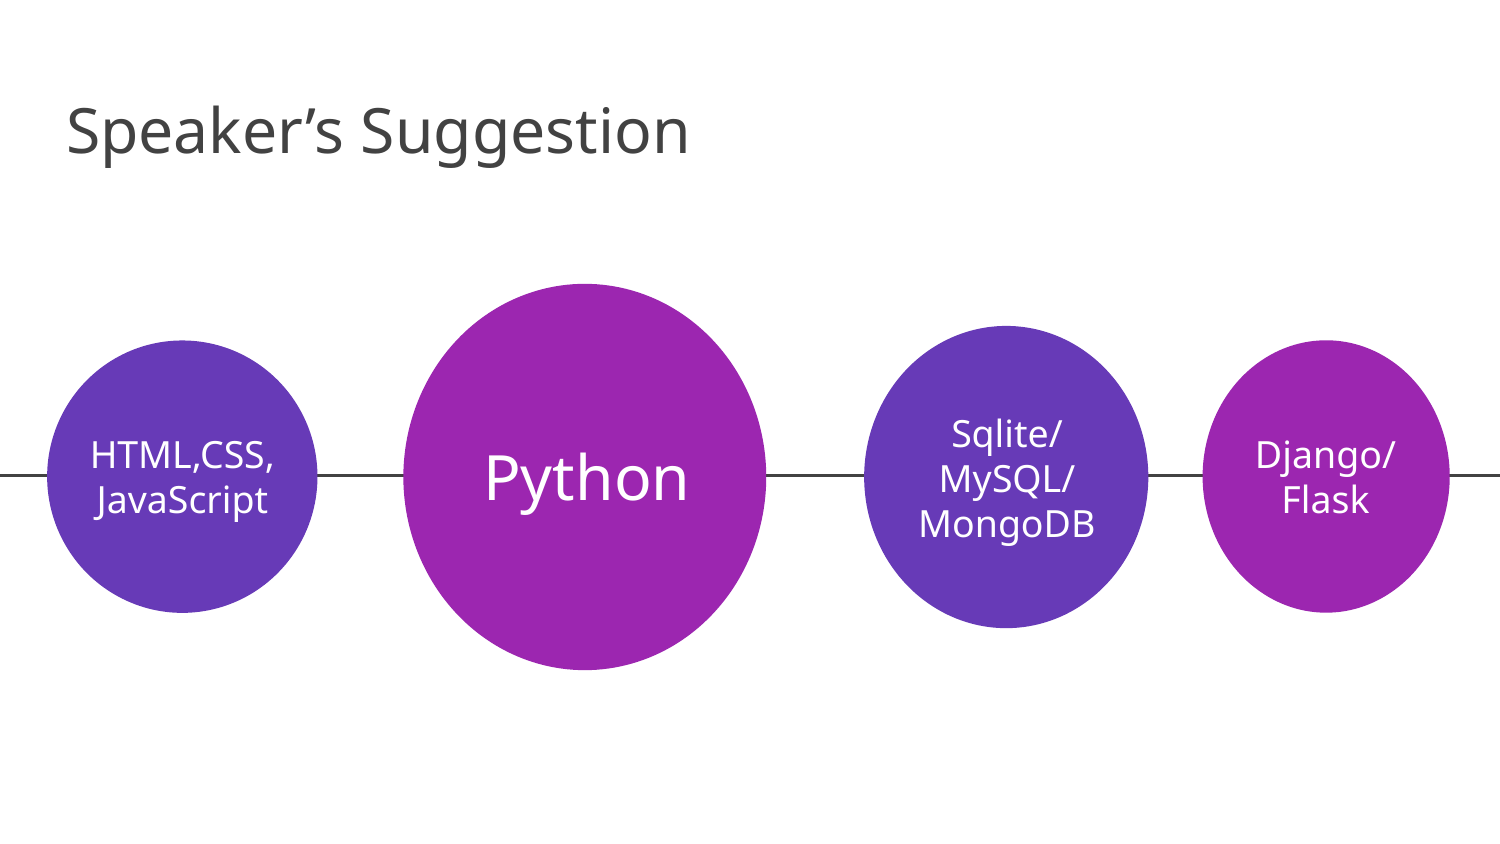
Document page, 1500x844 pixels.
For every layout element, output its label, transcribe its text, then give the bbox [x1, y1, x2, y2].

text_box Python [405, 425, 769, 474]
text_box Python [405, 483, 769, 526]
text_box Sqlite/ MySQL/ MongoDB [883, 428, 1131, 474]
text_box HTML,CSS, JavaScript [47, 483, 318, 526]
title Speaker’s Suggestion [51, 61, 1449, 182]
text_box [57, 340, 308, 425]
text_box Sqlite/ MySQL/ MongoDB [883, 483, 1131, 528]
text_box Django/ Flask [1223, 425, 1428, 474]
text_box [409, 526, 761, 671]
text_box Django/ Flask [1223, 483, 1428, 526]
text_box [1202, 483, 1450, 613]
text_box [410, 283, 760, 425]
text_box [1202, 340, 1450, 474]
text_box HTML,CSS, JavaScript [47, 425, 318, 474]
text_box [864, 325, 1149, 474]
text_box [864, 483, 1149, 629]
text_box [56, 526, 309, 613]
